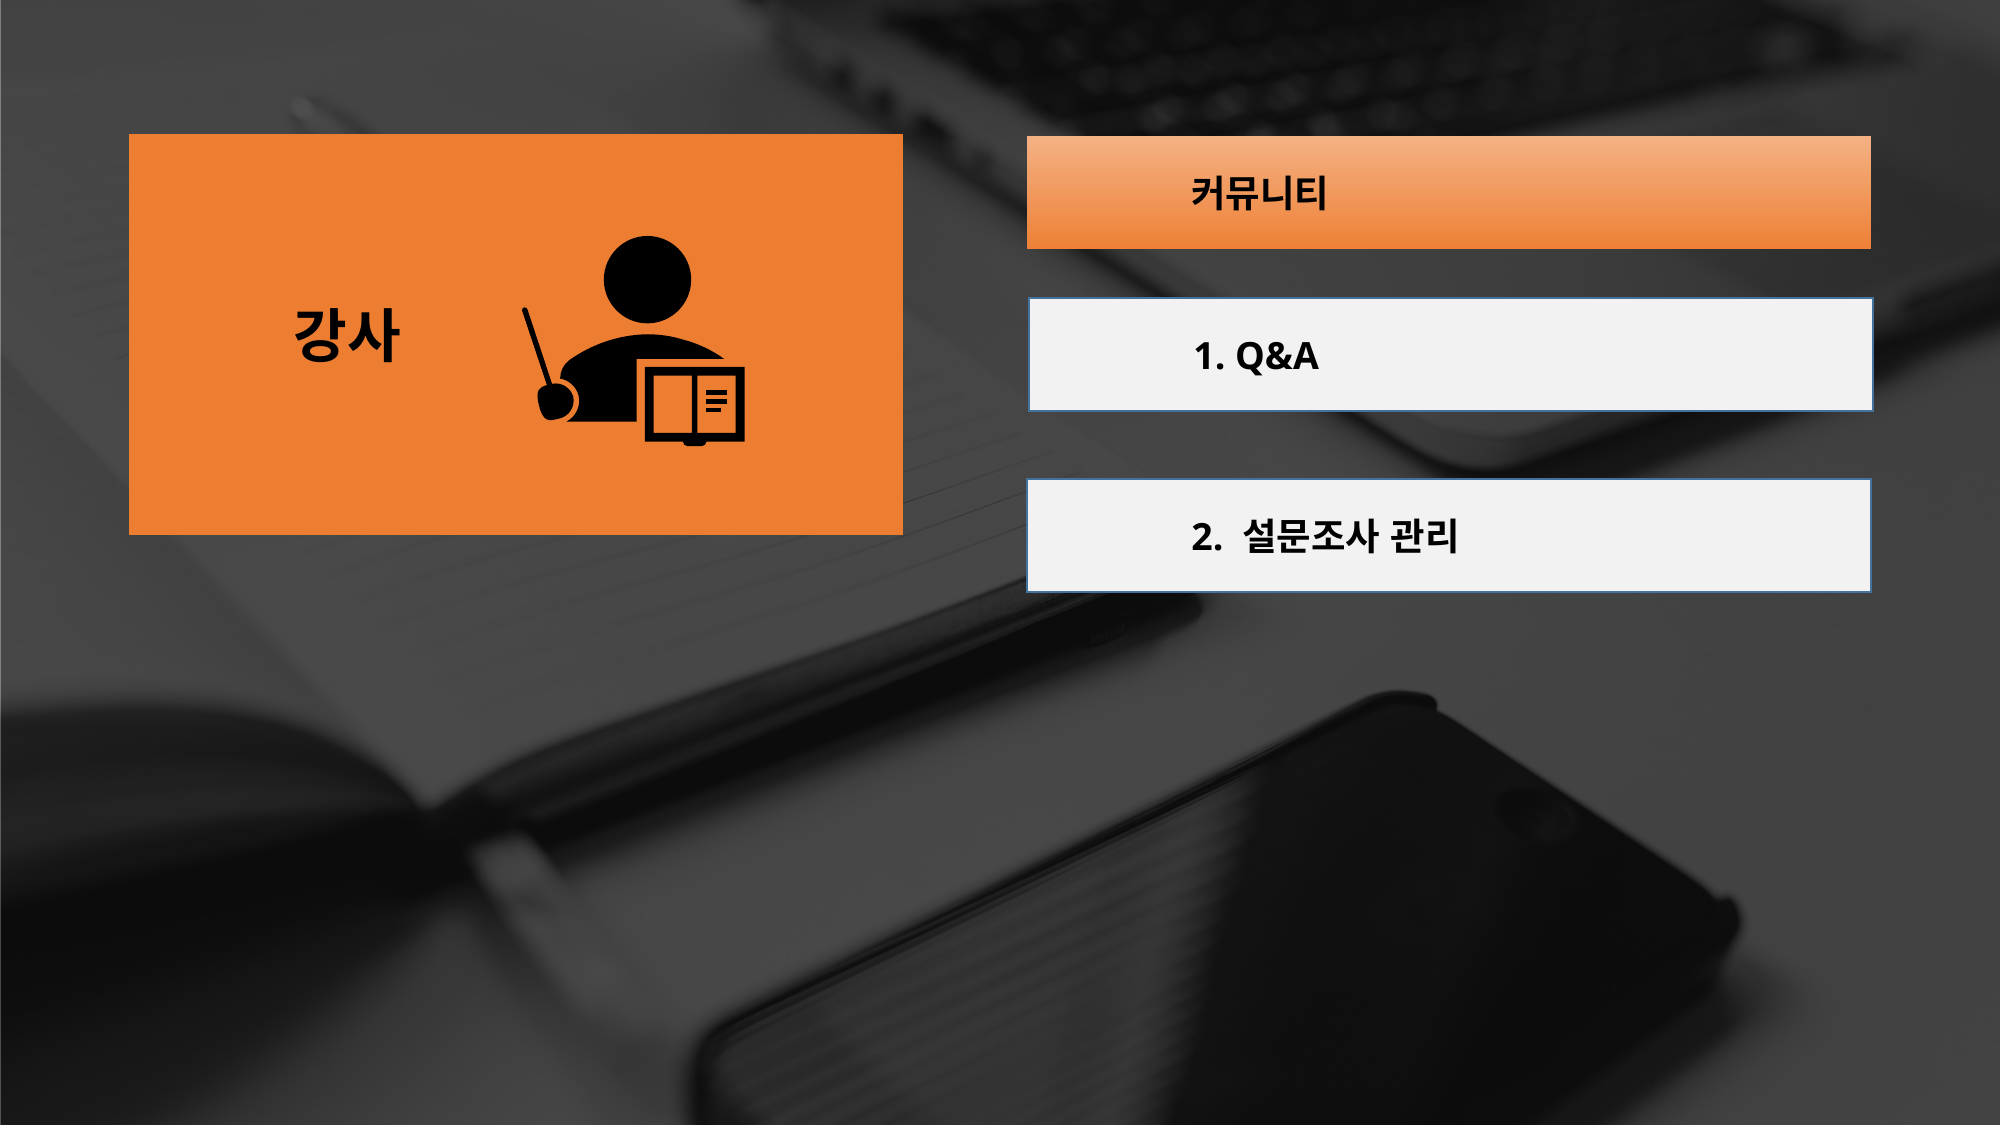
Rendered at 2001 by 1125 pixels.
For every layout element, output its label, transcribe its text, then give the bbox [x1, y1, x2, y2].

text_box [516, 197, 779, 460]
text_box 강사 [129, 134, 903, 535]
text_box 2. 설문조사 관리 [1026, 478, 1872, 593]
text_box 1. Q&A [1028, 297, 1874, 412]
text_box 커뮤니티 [1026, 136, 1872, 250]
text_box [0, 0, 2000, 1125]
